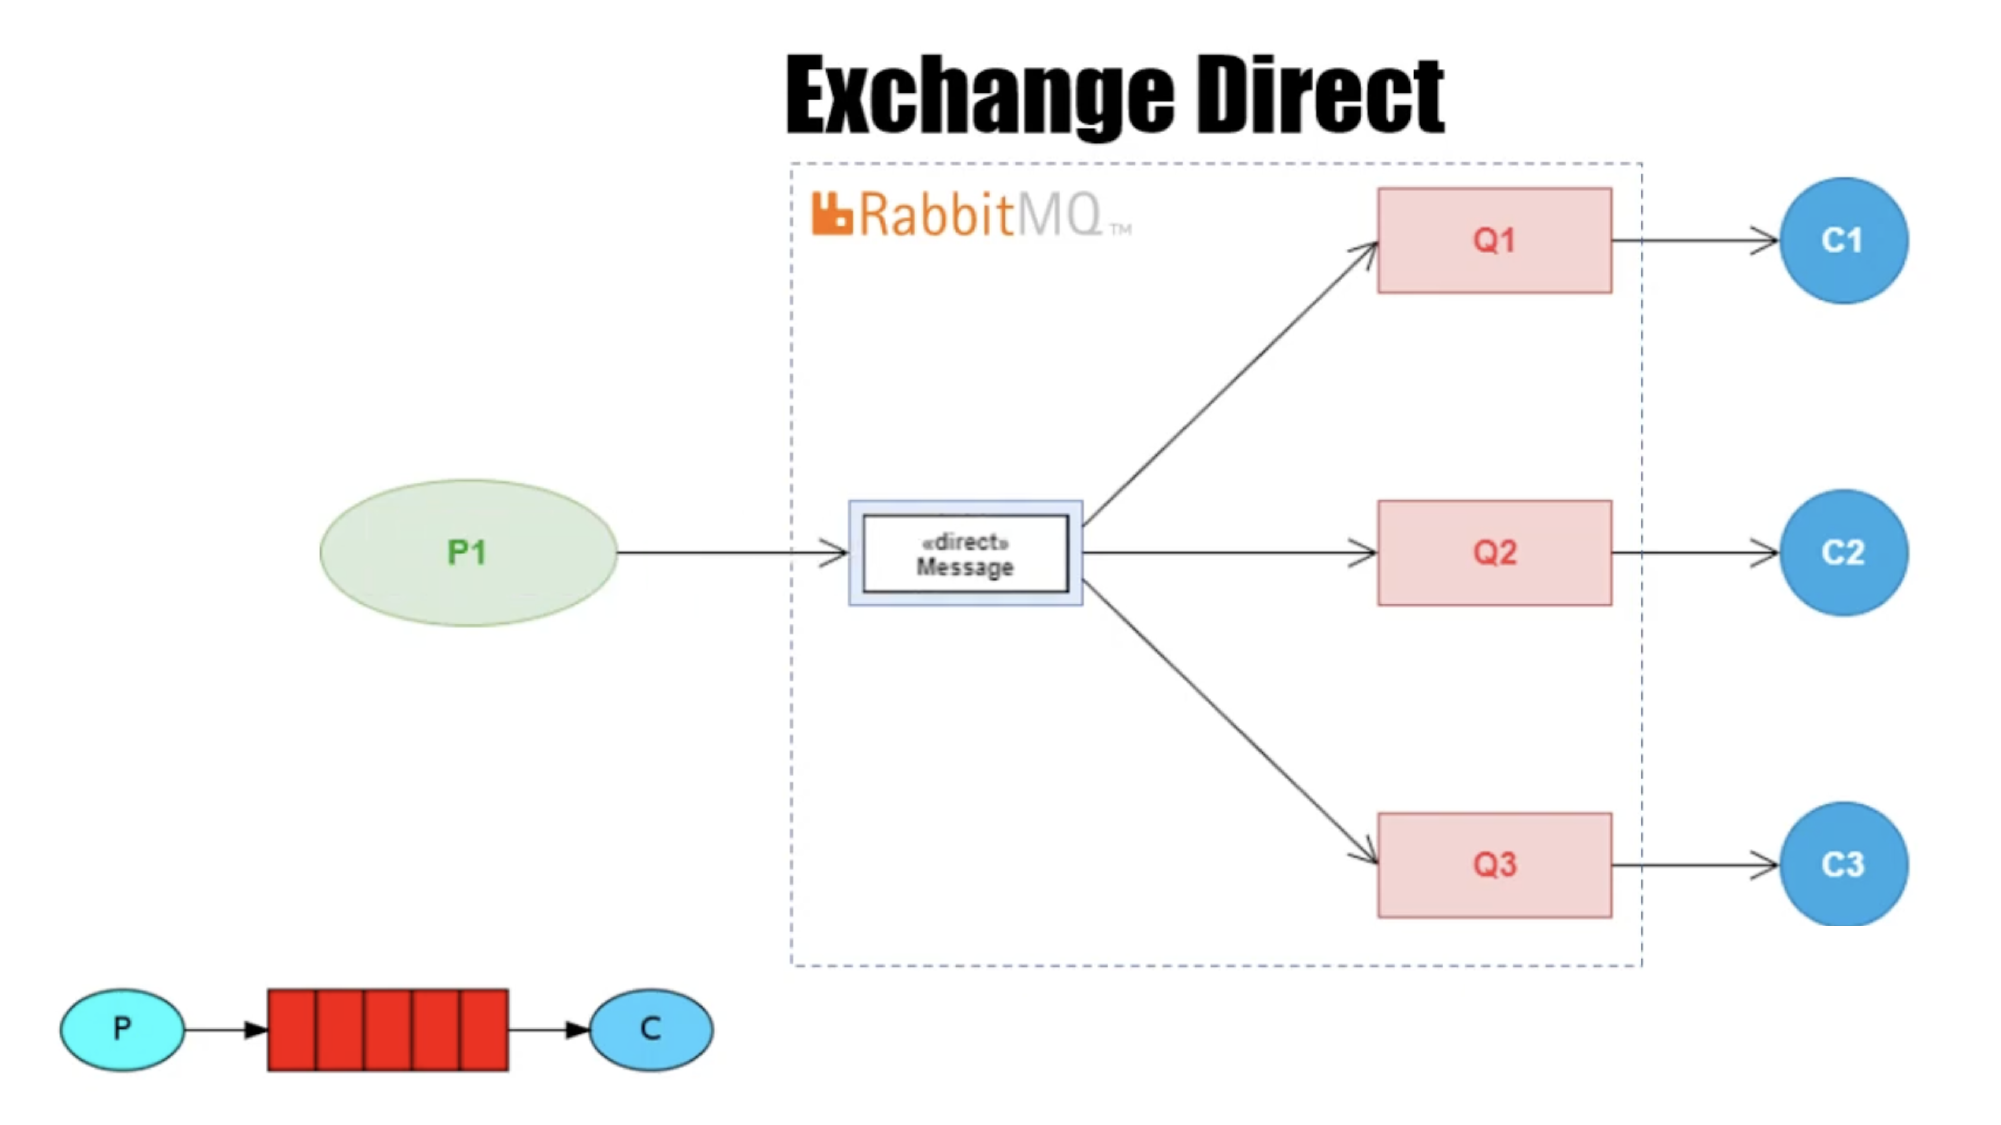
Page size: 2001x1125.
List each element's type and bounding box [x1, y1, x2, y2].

text_box [44, 0, 1977, 1122]
